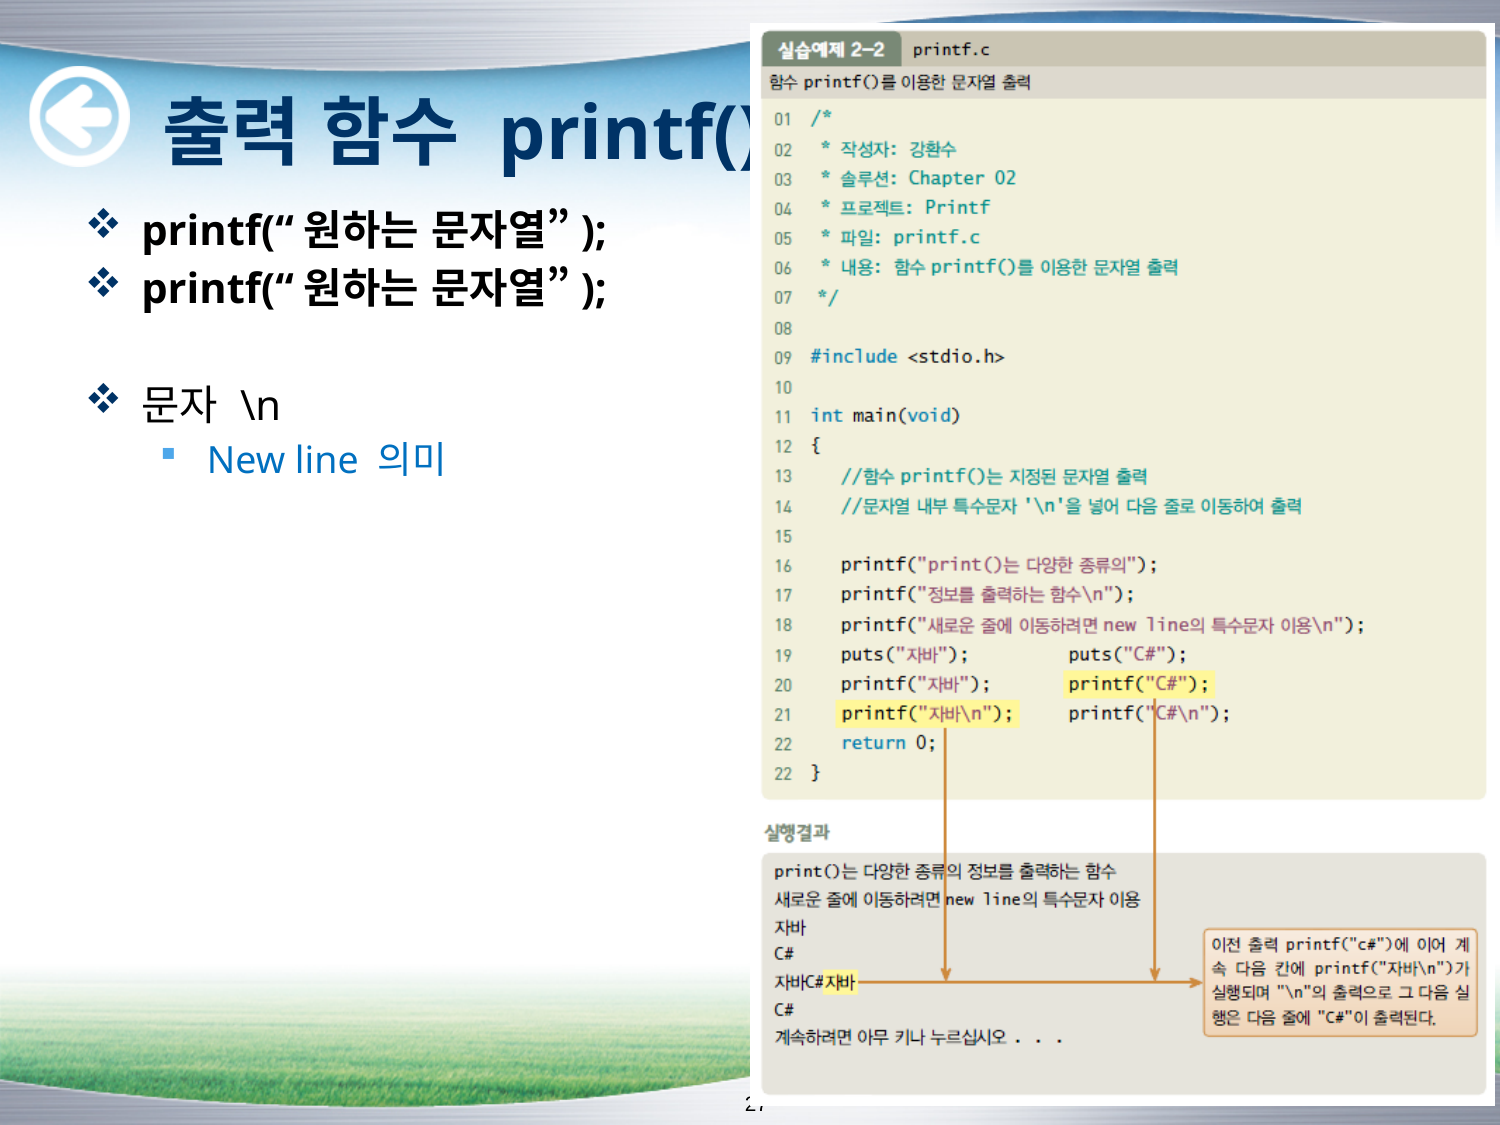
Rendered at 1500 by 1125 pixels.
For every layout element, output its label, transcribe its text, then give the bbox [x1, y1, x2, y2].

picture [0, 0, 1500, 1125]
title 출력 함수 printf(), puts() [147, 77, 744, 181]
list printf(“원하는 문자열”); printf(“원하는 문자열”); 문자 \n New line 의미 [69, 196, 744, 1071]
slide_number 27 [687, 1082, 826, 1125]
